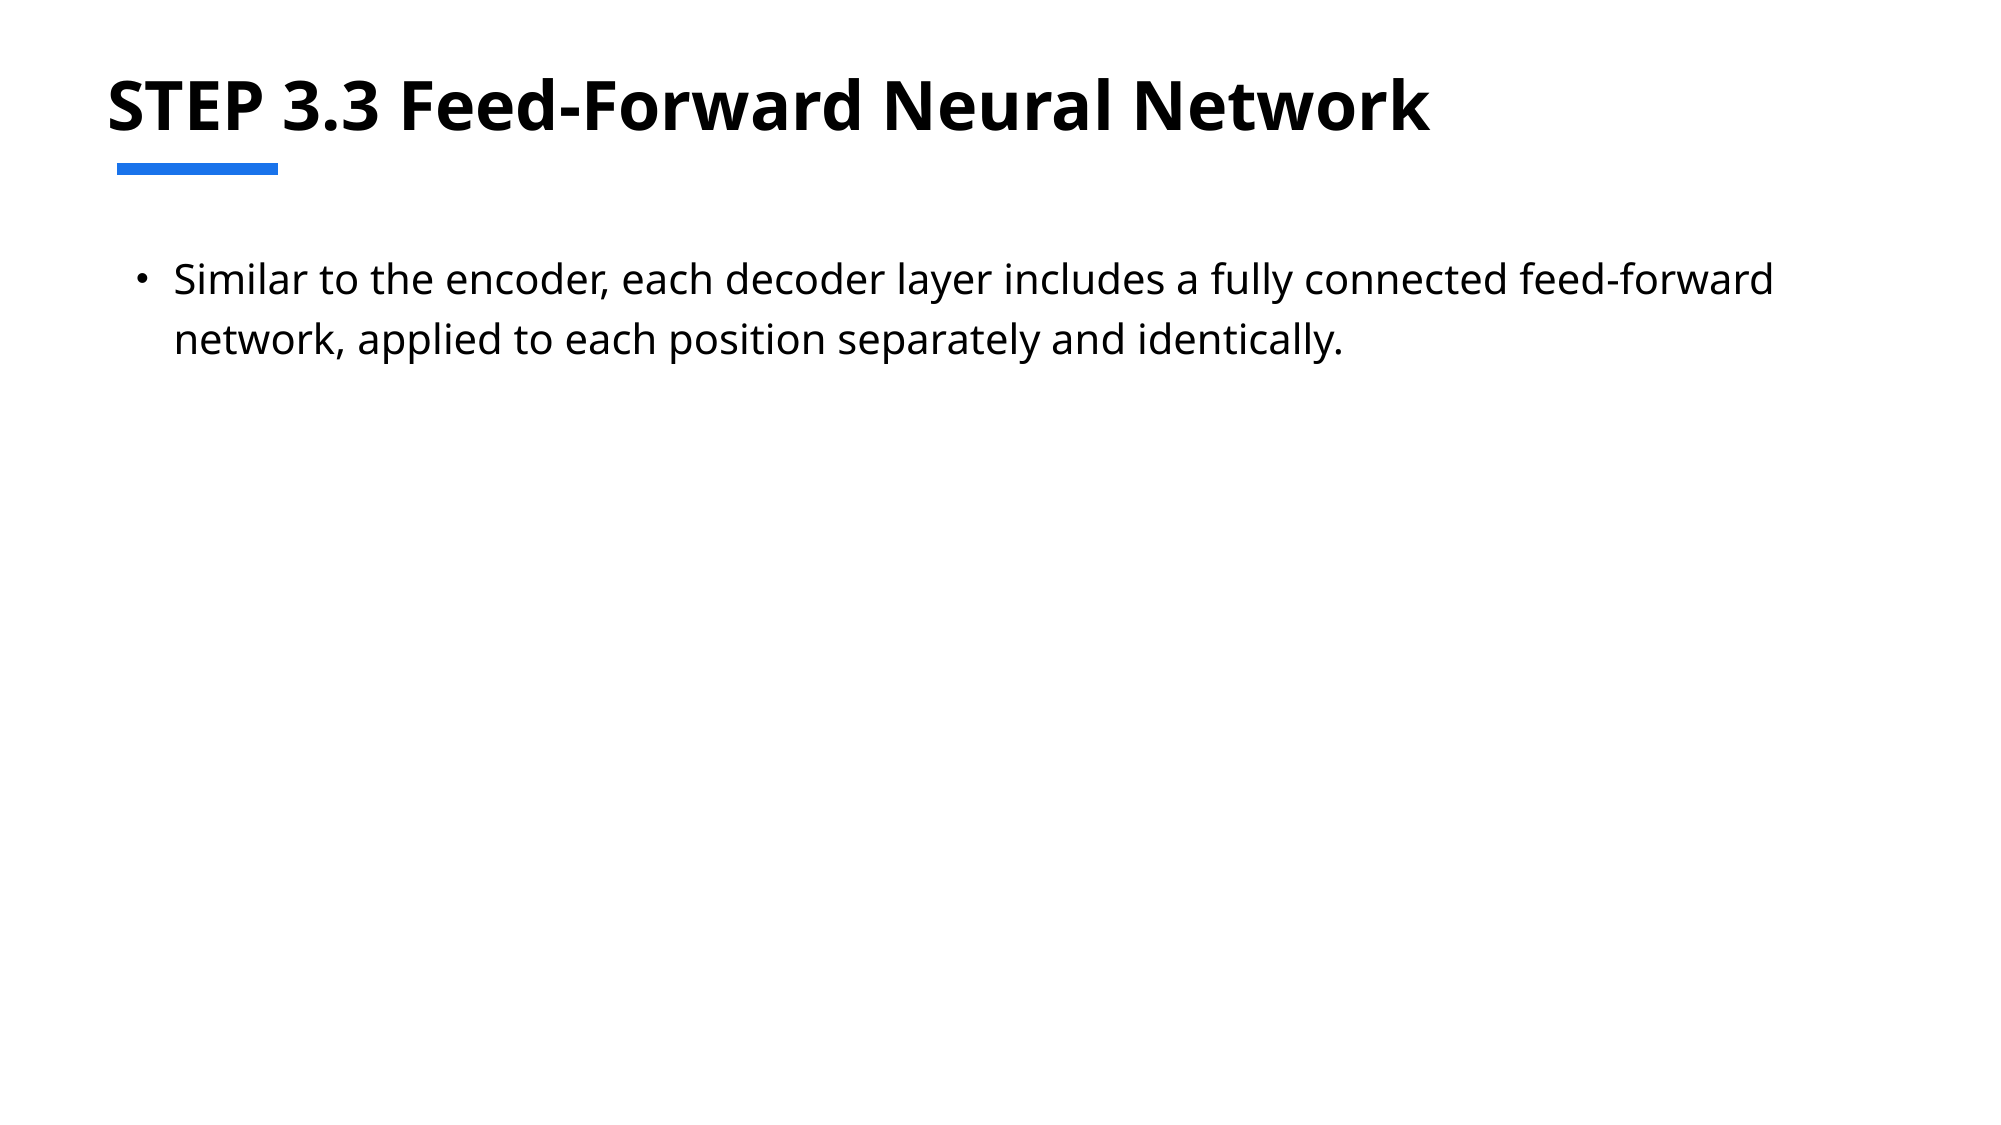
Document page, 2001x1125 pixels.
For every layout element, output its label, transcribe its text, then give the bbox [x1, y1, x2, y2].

title STEP 3.3 Feed-Forward Neural Network [92, 55, 1879, 236]
list Similar to the encoder, each decoder layer includes a fully connected feed-forward network, applied to each position separately and identically. [121, 235, 1908, 821]
